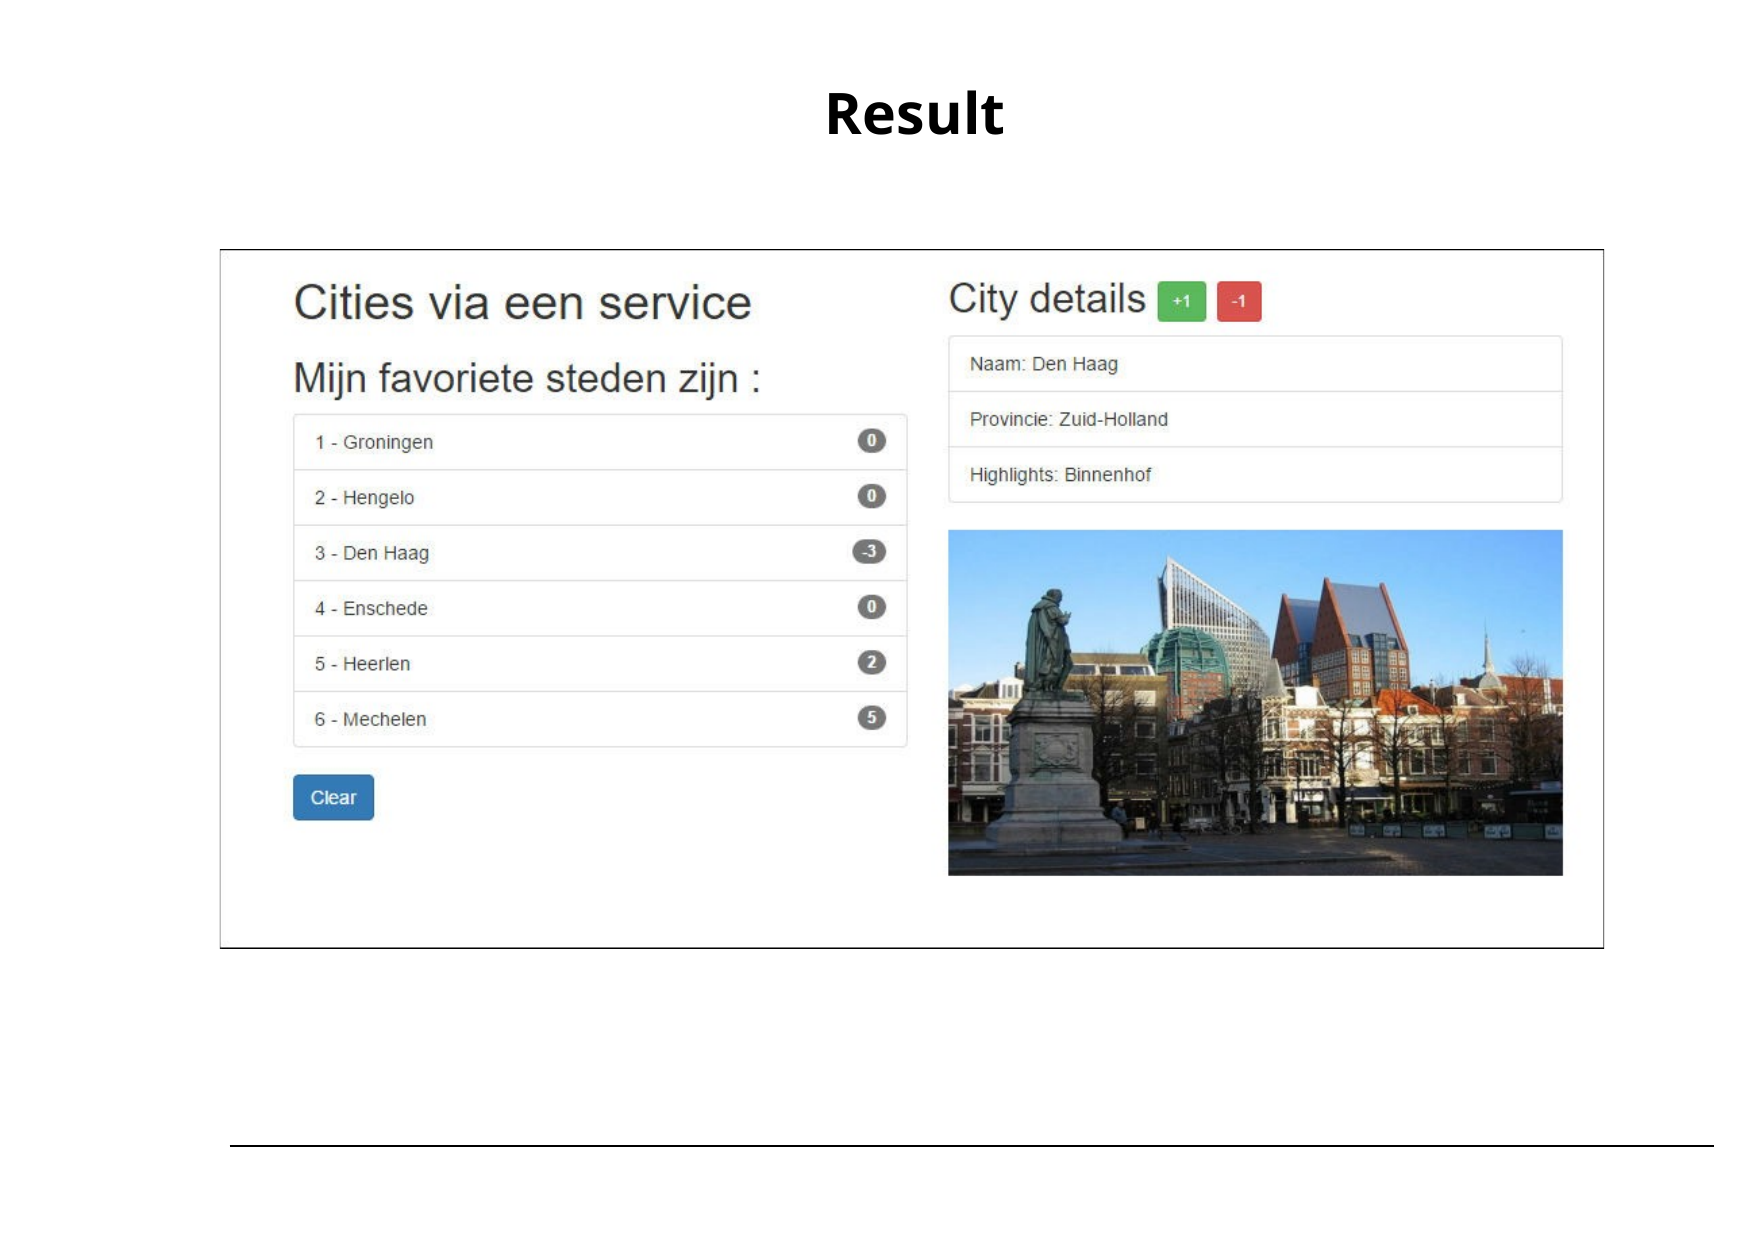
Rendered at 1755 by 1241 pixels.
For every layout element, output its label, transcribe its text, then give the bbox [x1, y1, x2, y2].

title Result [133, 42, 1621, 285]
text_box [219, 249, 1605, 949]
